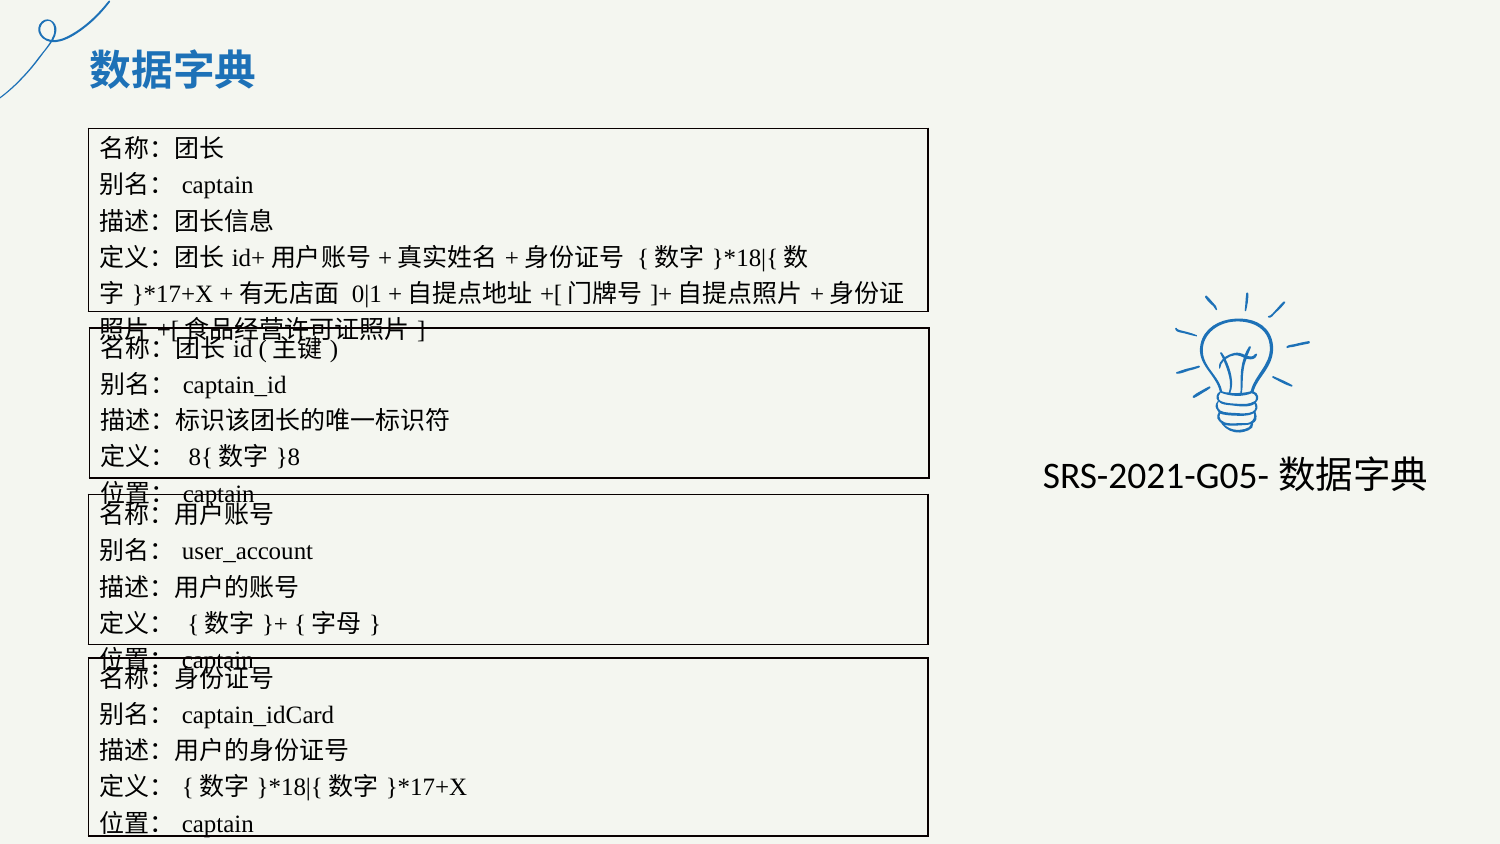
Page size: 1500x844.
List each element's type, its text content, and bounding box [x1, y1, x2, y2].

table_header 名称：用户账号 别名：user_account 描述：用户的账号 定义： {数字}+ {字母} 位置：captain [89, 495, 927, 644]
text_box SRS-2021-G05-数据字典 [1027, 443, 1444, 504]
text_box 数据字典 [89, 43, 663, 94]
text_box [1174, 291, 1311, 434]
table_header 名称：身份证号 别名：captain_idCard 描述：用户的身份证号 定义：{数字}*18|{数字}*17+X 位置：captain [89, 659, 927, 835]
table_header 名称：团长id (主键) 别名：captain_id 描述：标识该团长的唯一标识符 定义： 8{数字}8 位置：captain [90, 329, 928, 477]
table_header 名称：团长 别名：captain 描述：团长信息 定义：团长id+用户账号+真实姓名+身份证号 {数字}*18|{数字}*17+X +有无店面 0|1 +自提点地址+[门牌号]+自提点照片+身份证照片+[食品经营许可证照片] [89, 129, 927, 311]
